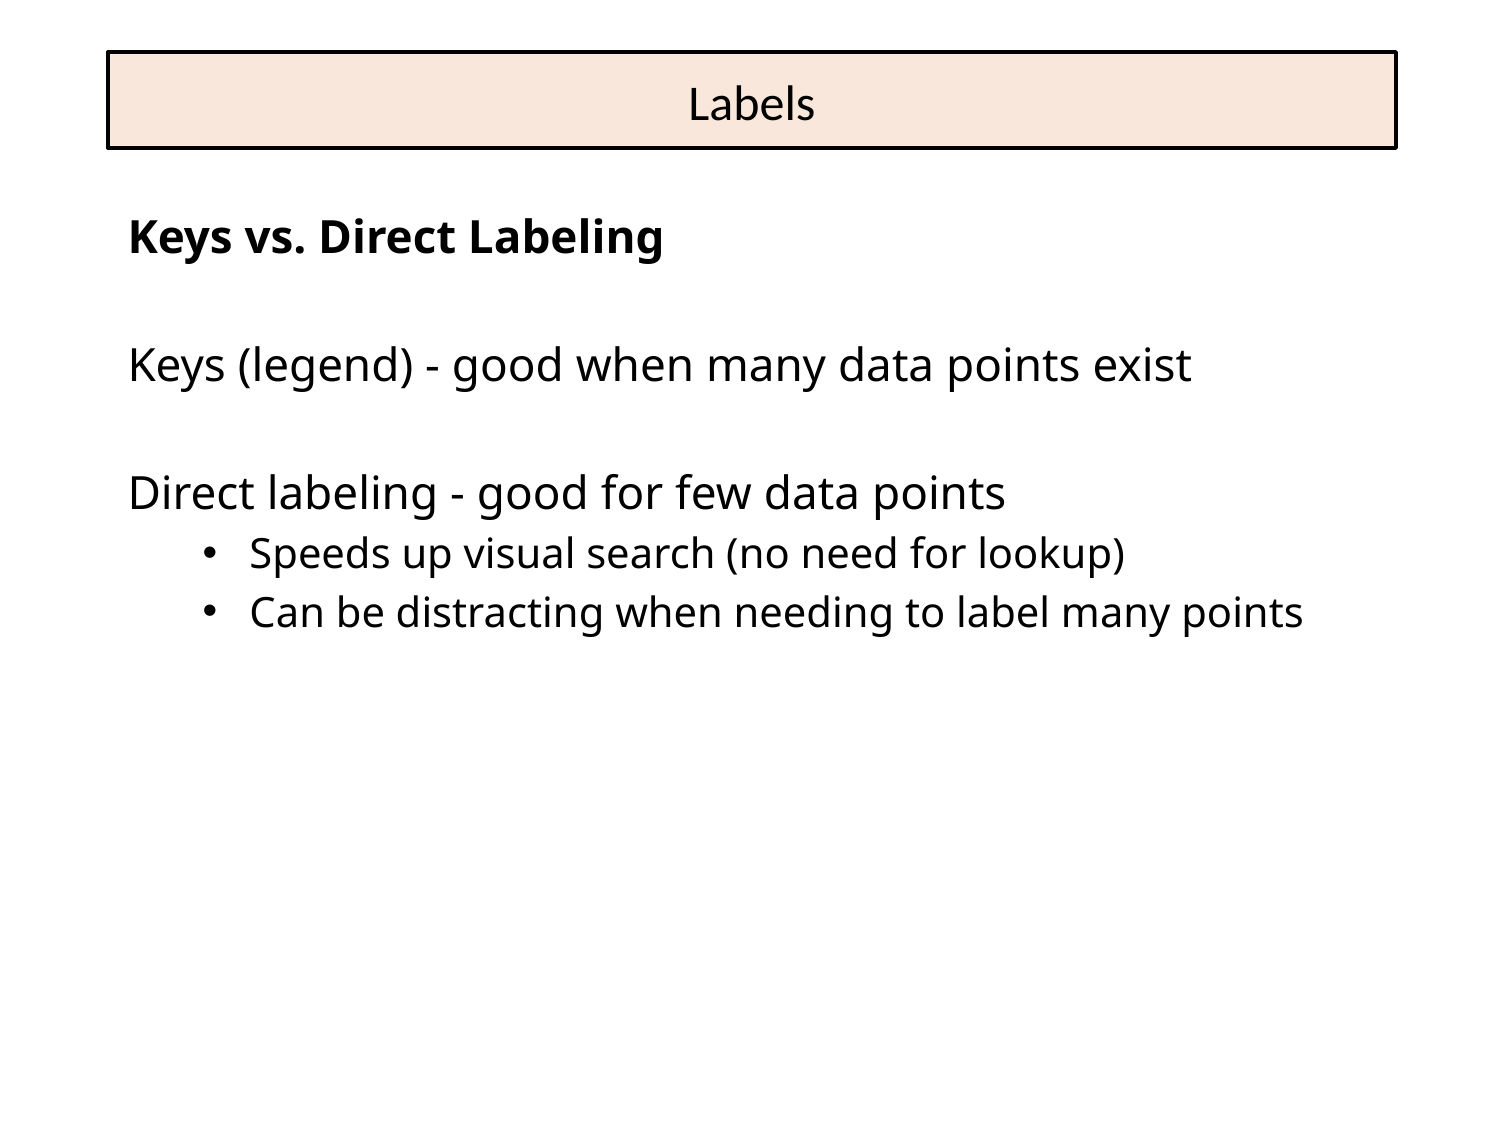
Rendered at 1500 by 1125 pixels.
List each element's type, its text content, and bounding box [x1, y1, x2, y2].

title Labels [106, 50, 1398, 150]
list Keys vs. Direct Labeling Keys (legend) - good when many data points exist Direct labeling - good for few data points Speeds up visual search (no need for lookup) Can be distracting when needing to label many points [112, 200, 1388, 875]
